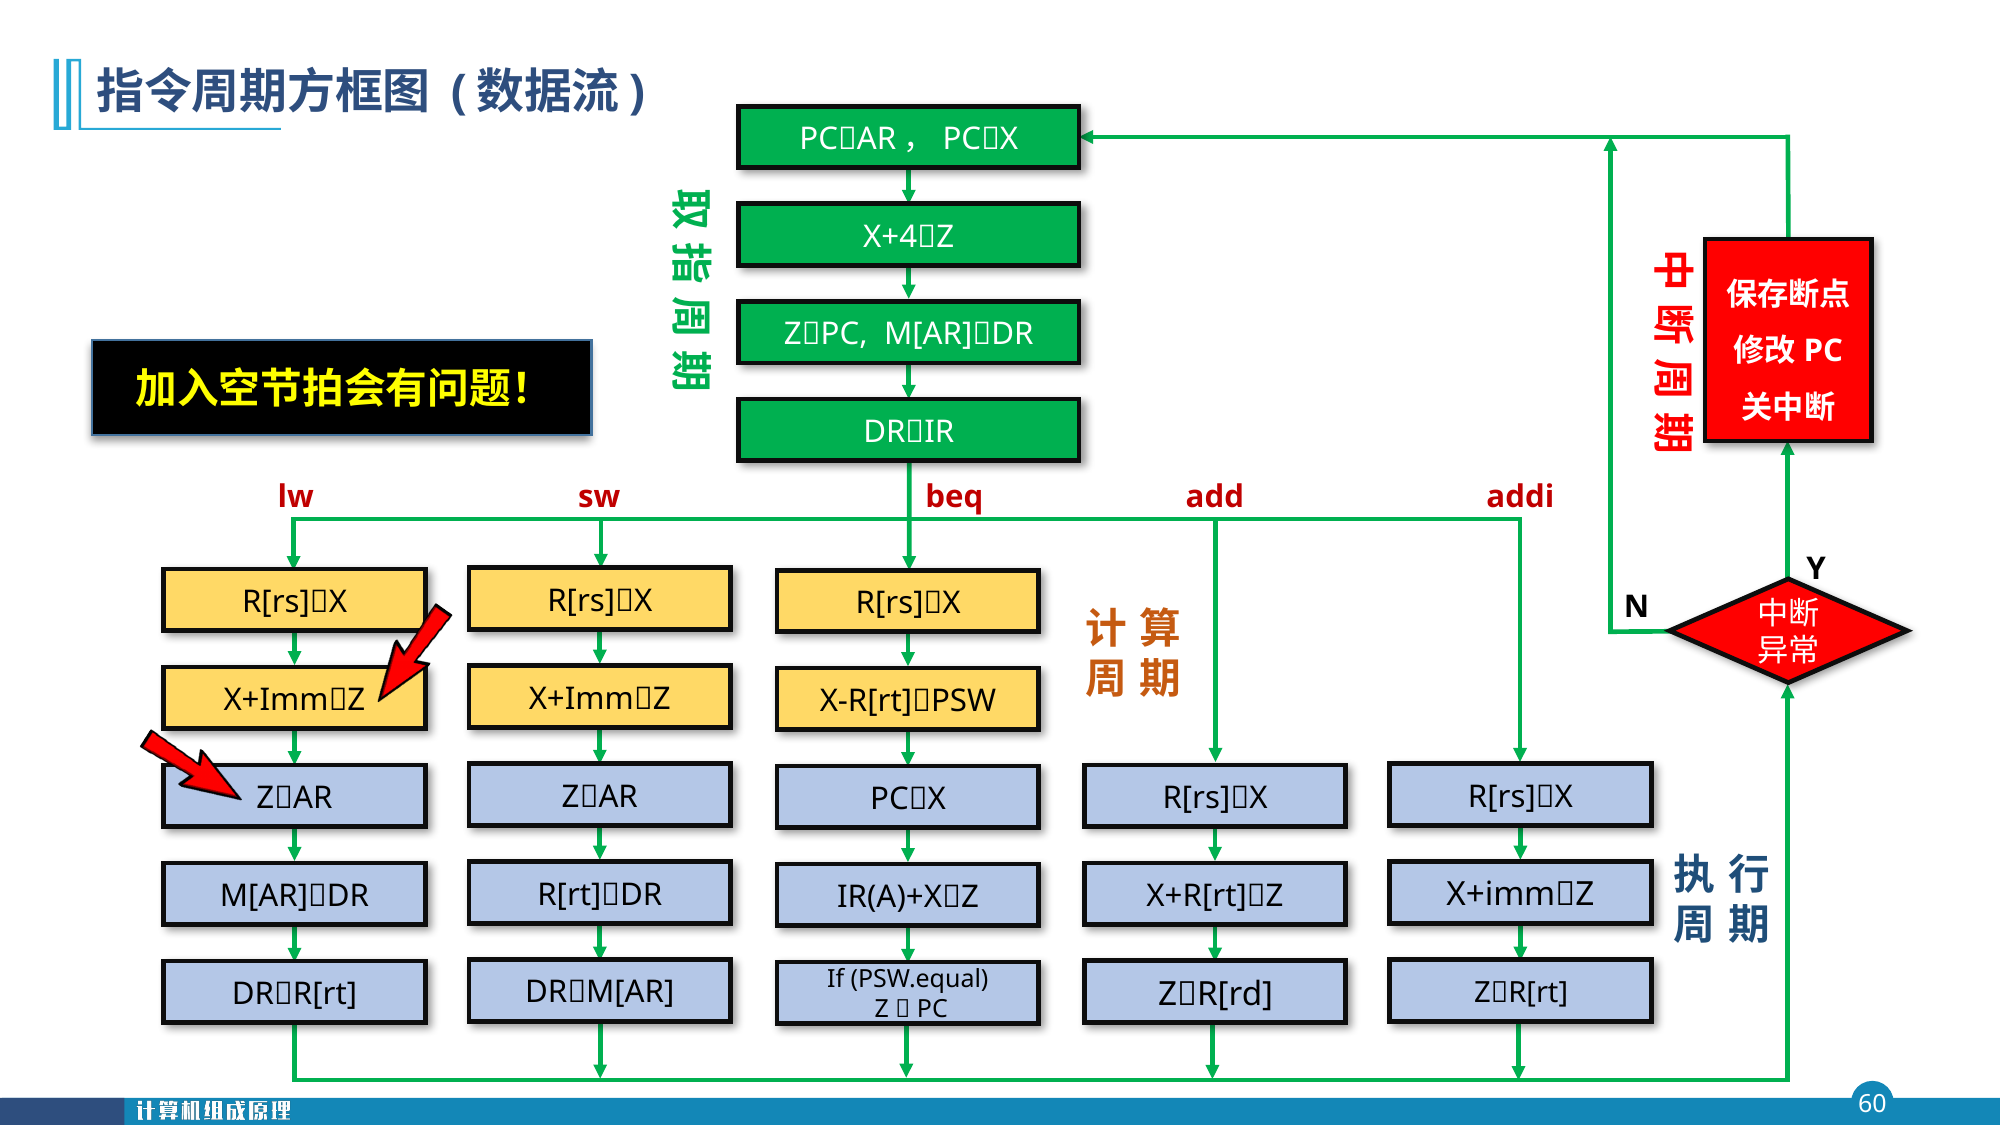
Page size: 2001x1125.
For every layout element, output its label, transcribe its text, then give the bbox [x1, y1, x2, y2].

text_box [92, 339, 592, 435]
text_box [1609, 136, 1678, 632]
title 指令周期方框图 (数据流) [81, 42, 773, 144]
text_box 保存断点 修改PC 关中断 [1709, 238, 1873, 442]
text_box 中断异常 [1669, 578, 1910, 684]
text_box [294, 684, 1788, 1081]
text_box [738, 106, 1080, 461]
text_box 取指周期 [644, 173, 726, 408]
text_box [163, 453, 1652, 1024]
text_box 中断周期 [1678, 235, 1709, 469]
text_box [136, 597, 432, 790]
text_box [1787, 440, 1857, 595]
